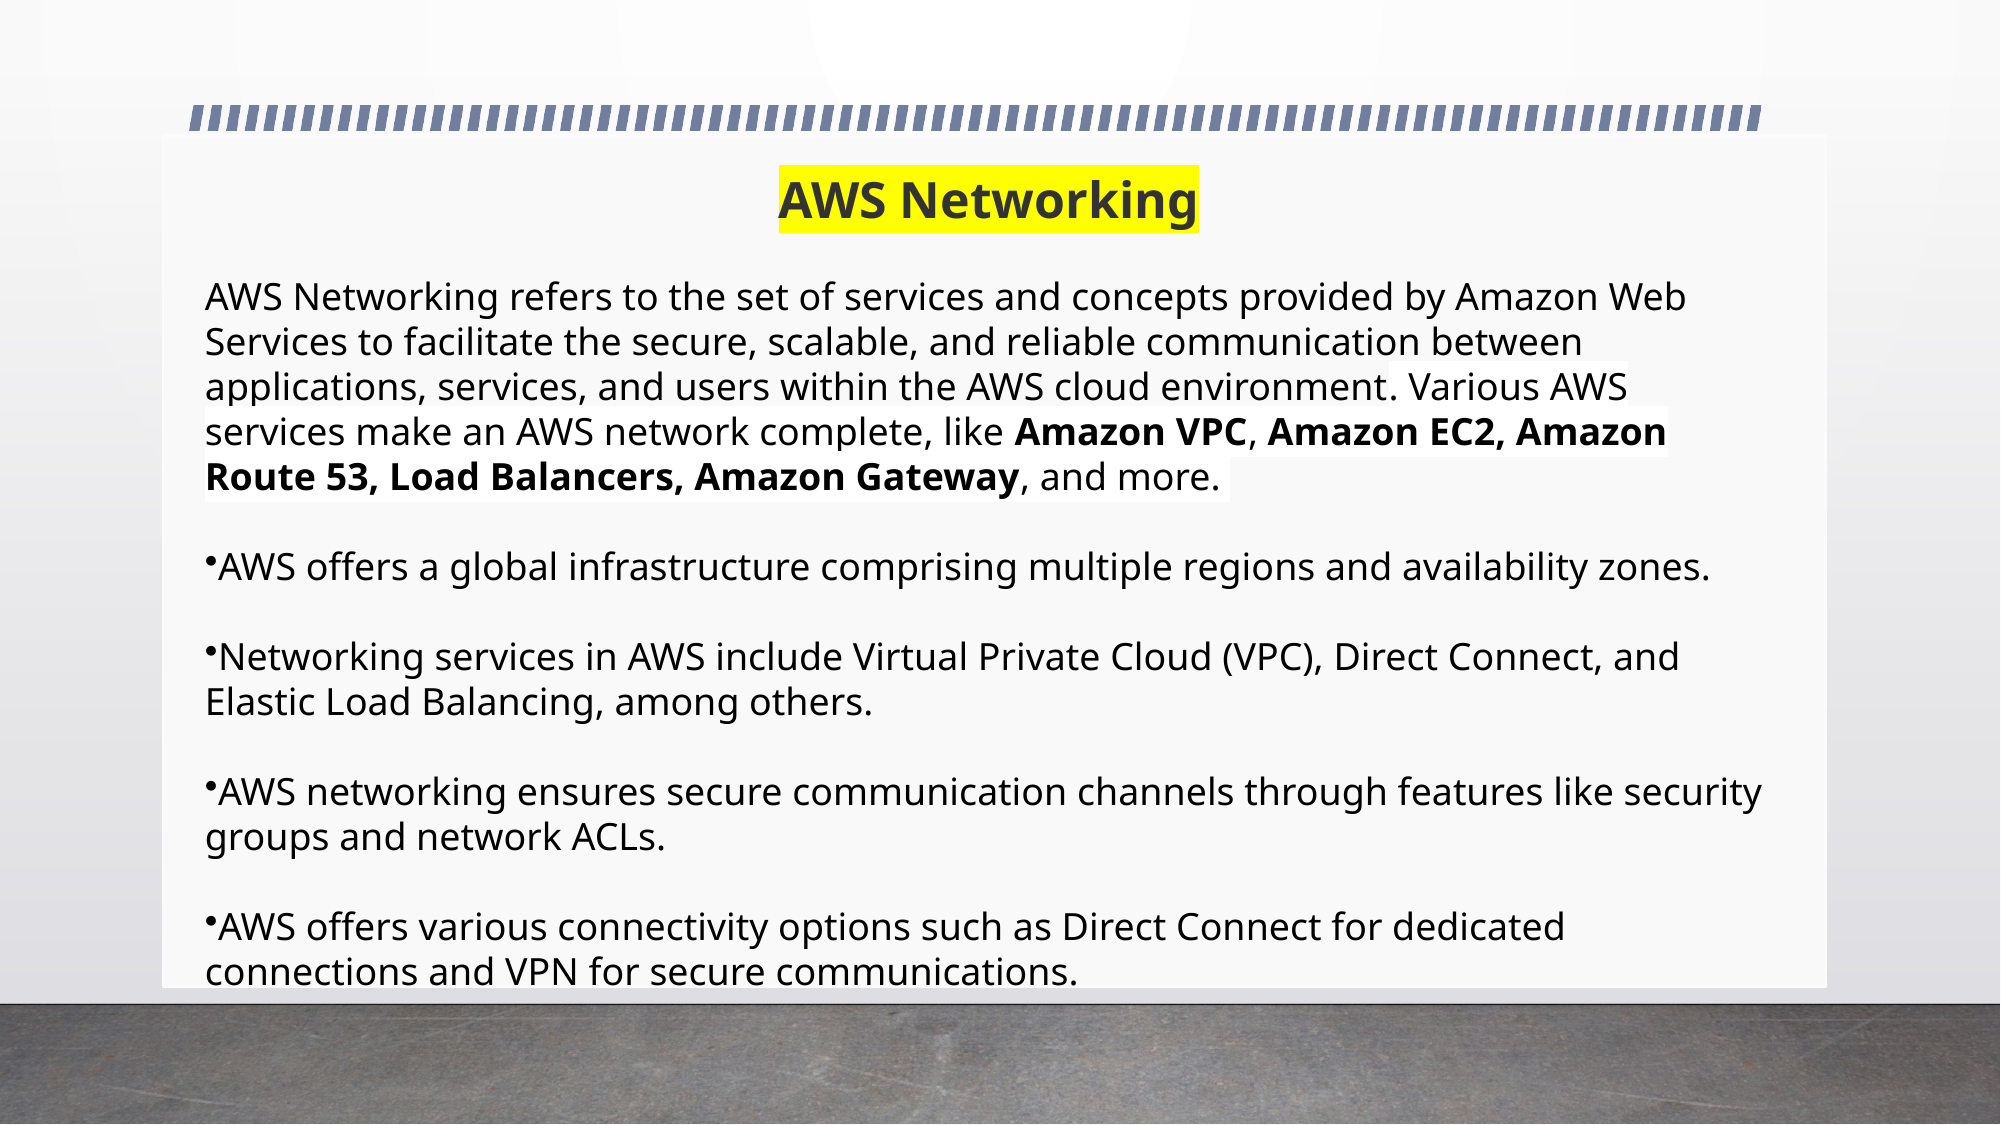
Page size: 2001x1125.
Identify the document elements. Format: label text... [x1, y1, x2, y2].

text_box [162, 134, 1827, 988]
text_box AWS Networking AWS Networking refers to the set of services and concepts provided by Amazon Web Services to facilitate the secure, scalable, and reliable communication between applications, services, and users within the AWS cloud environment. Various AWS services make an AWS network complete, like Amazon VPC, Amazon EC2, Amazon Route 53, Load Balancers, Amazon Gateway, and more. AWS offers a global infrastructure comprising multiple regions and availability zones. Networking services in AWS include Virtual Private Cloud (VPC), Direct Connect, and Elastic Load Balancing, among others. AWS networking ensures secure communication channels through features like security groups and network ACLs. AWS offers various connectivity options such as Direct Connect for dedicated connections and VPN for secure communications. [190, 161, 1788, 1046]
picture [0, 1004, 2000, 1124]
